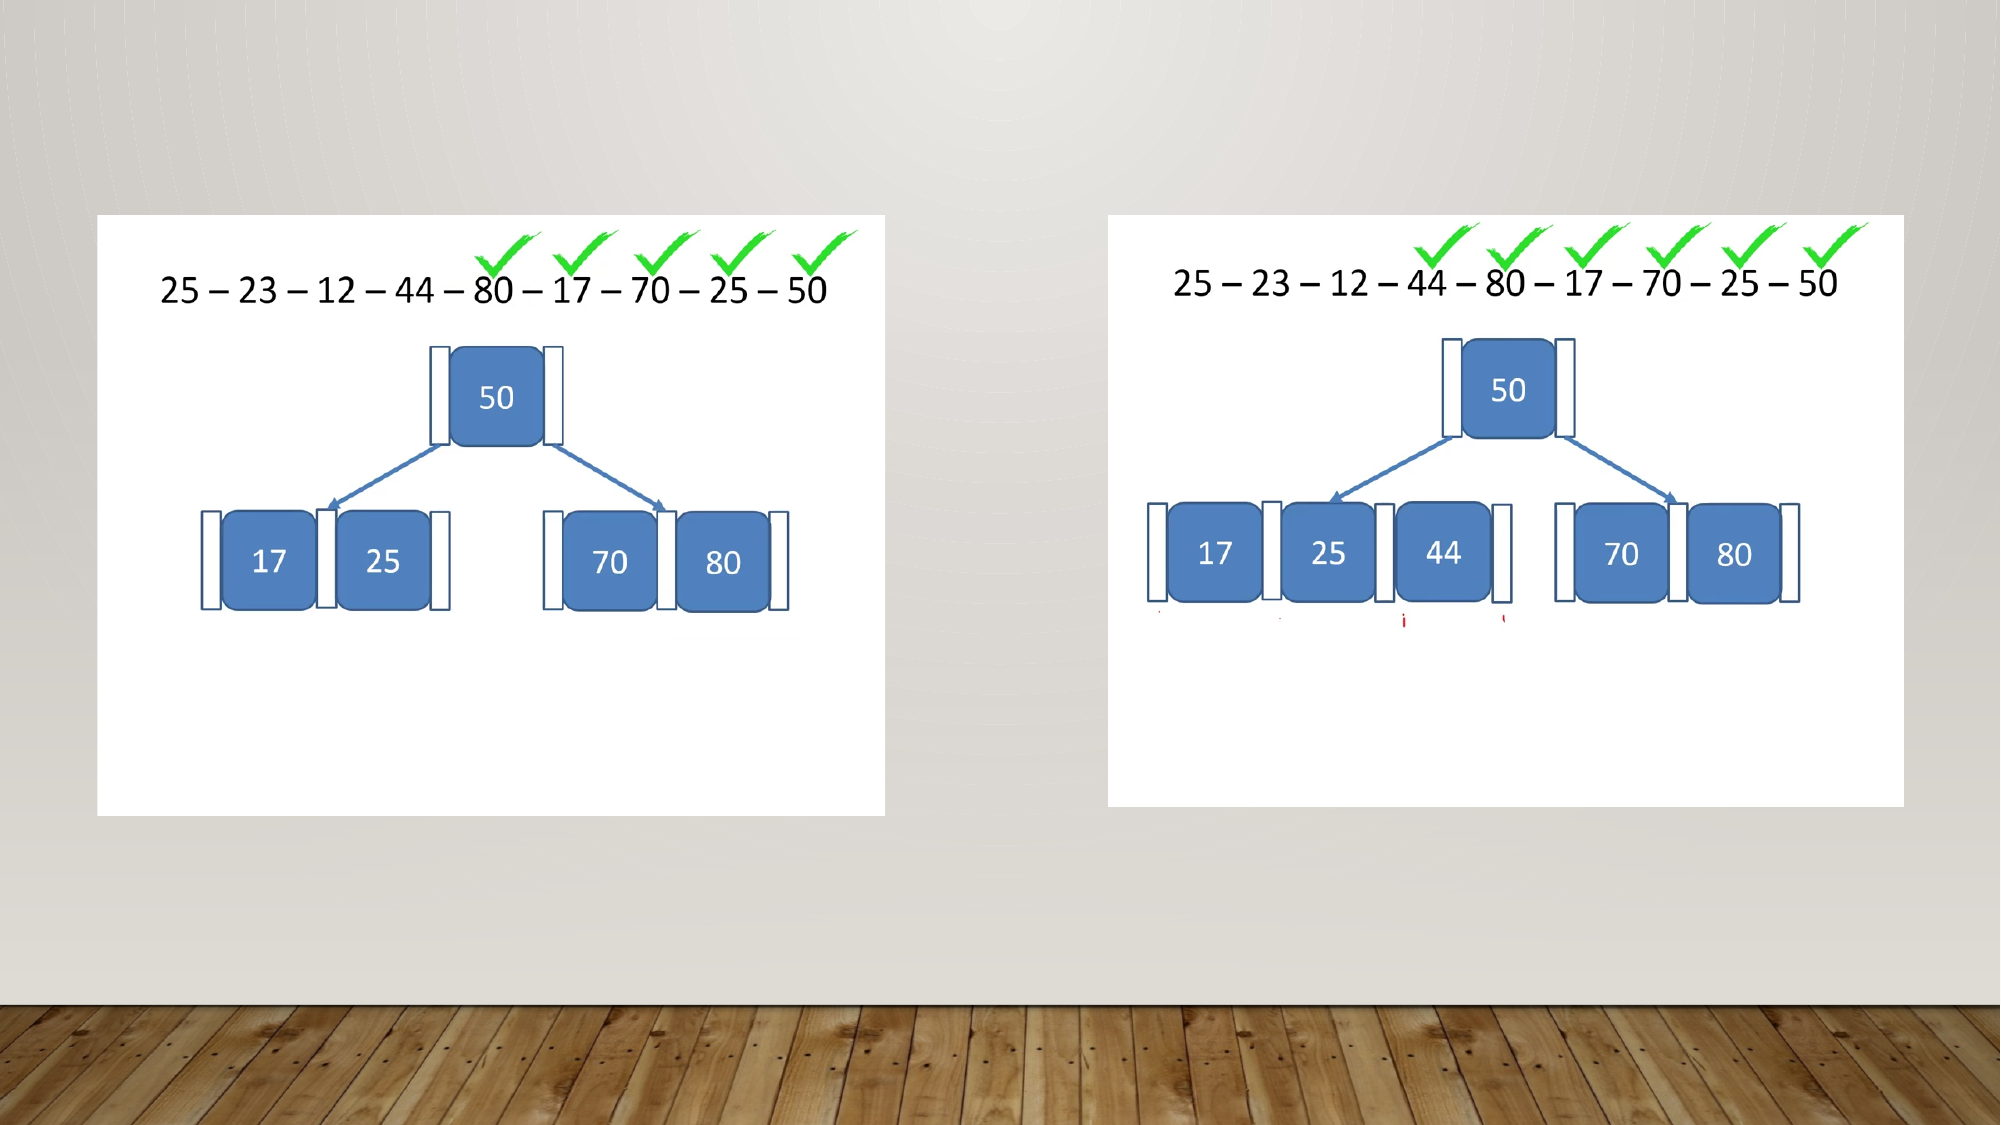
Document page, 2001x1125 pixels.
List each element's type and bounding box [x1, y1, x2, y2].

picture [97, 215, 886, 816]
picture [0, 1005, 2000, 1125]
picture [1107, 215, 1905, 814]
